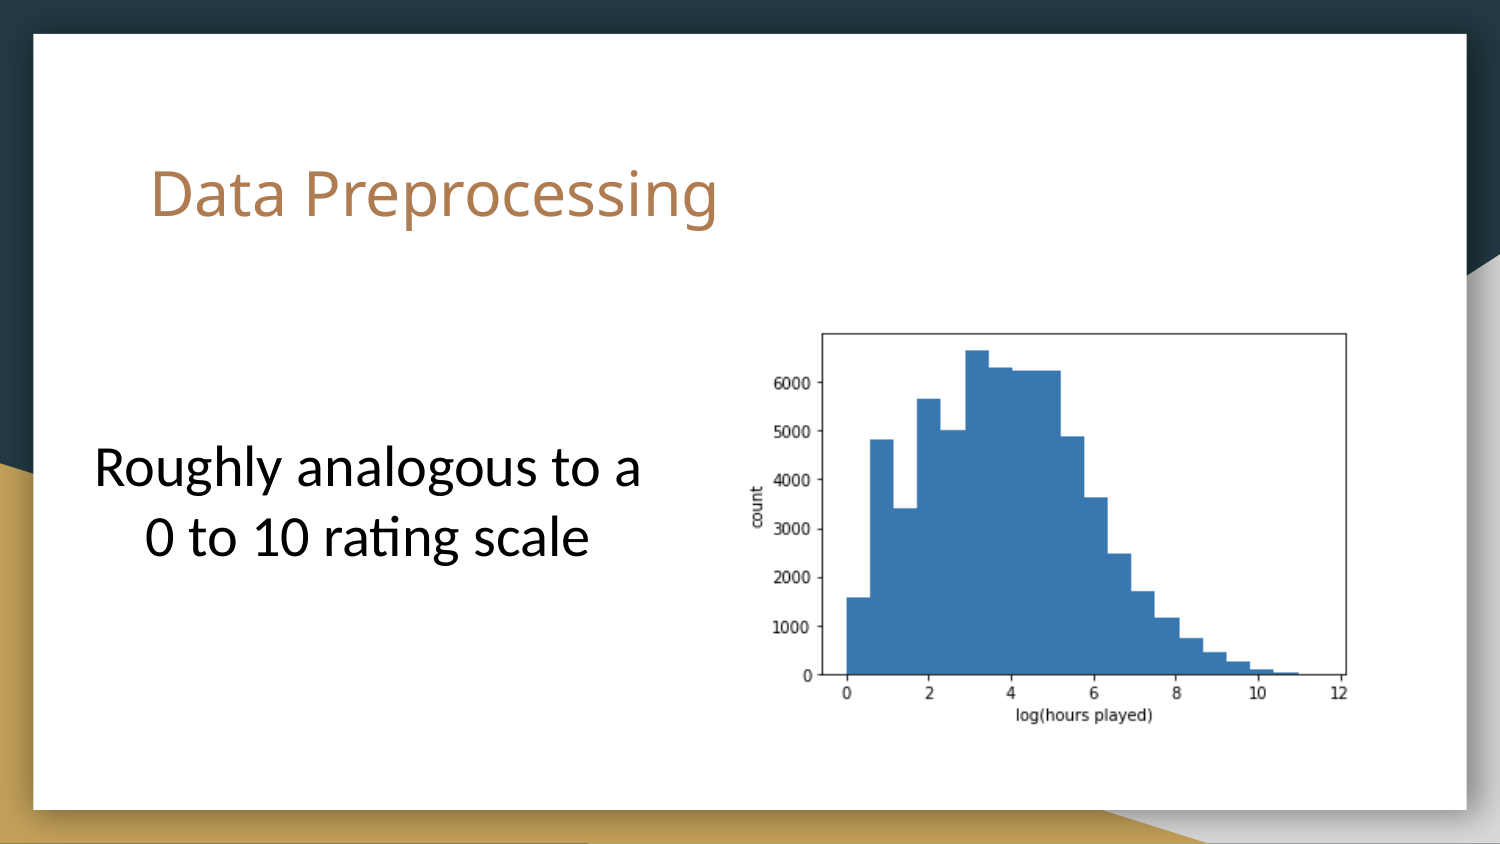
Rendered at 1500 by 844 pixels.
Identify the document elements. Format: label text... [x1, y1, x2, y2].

text_box Roughly analogous to a 0 to 10 rating scale [65, 413, 671, 570]
picture [738, 324, 1366, 730]
title Data Preprocessing [134, 138, 1366, 296]
